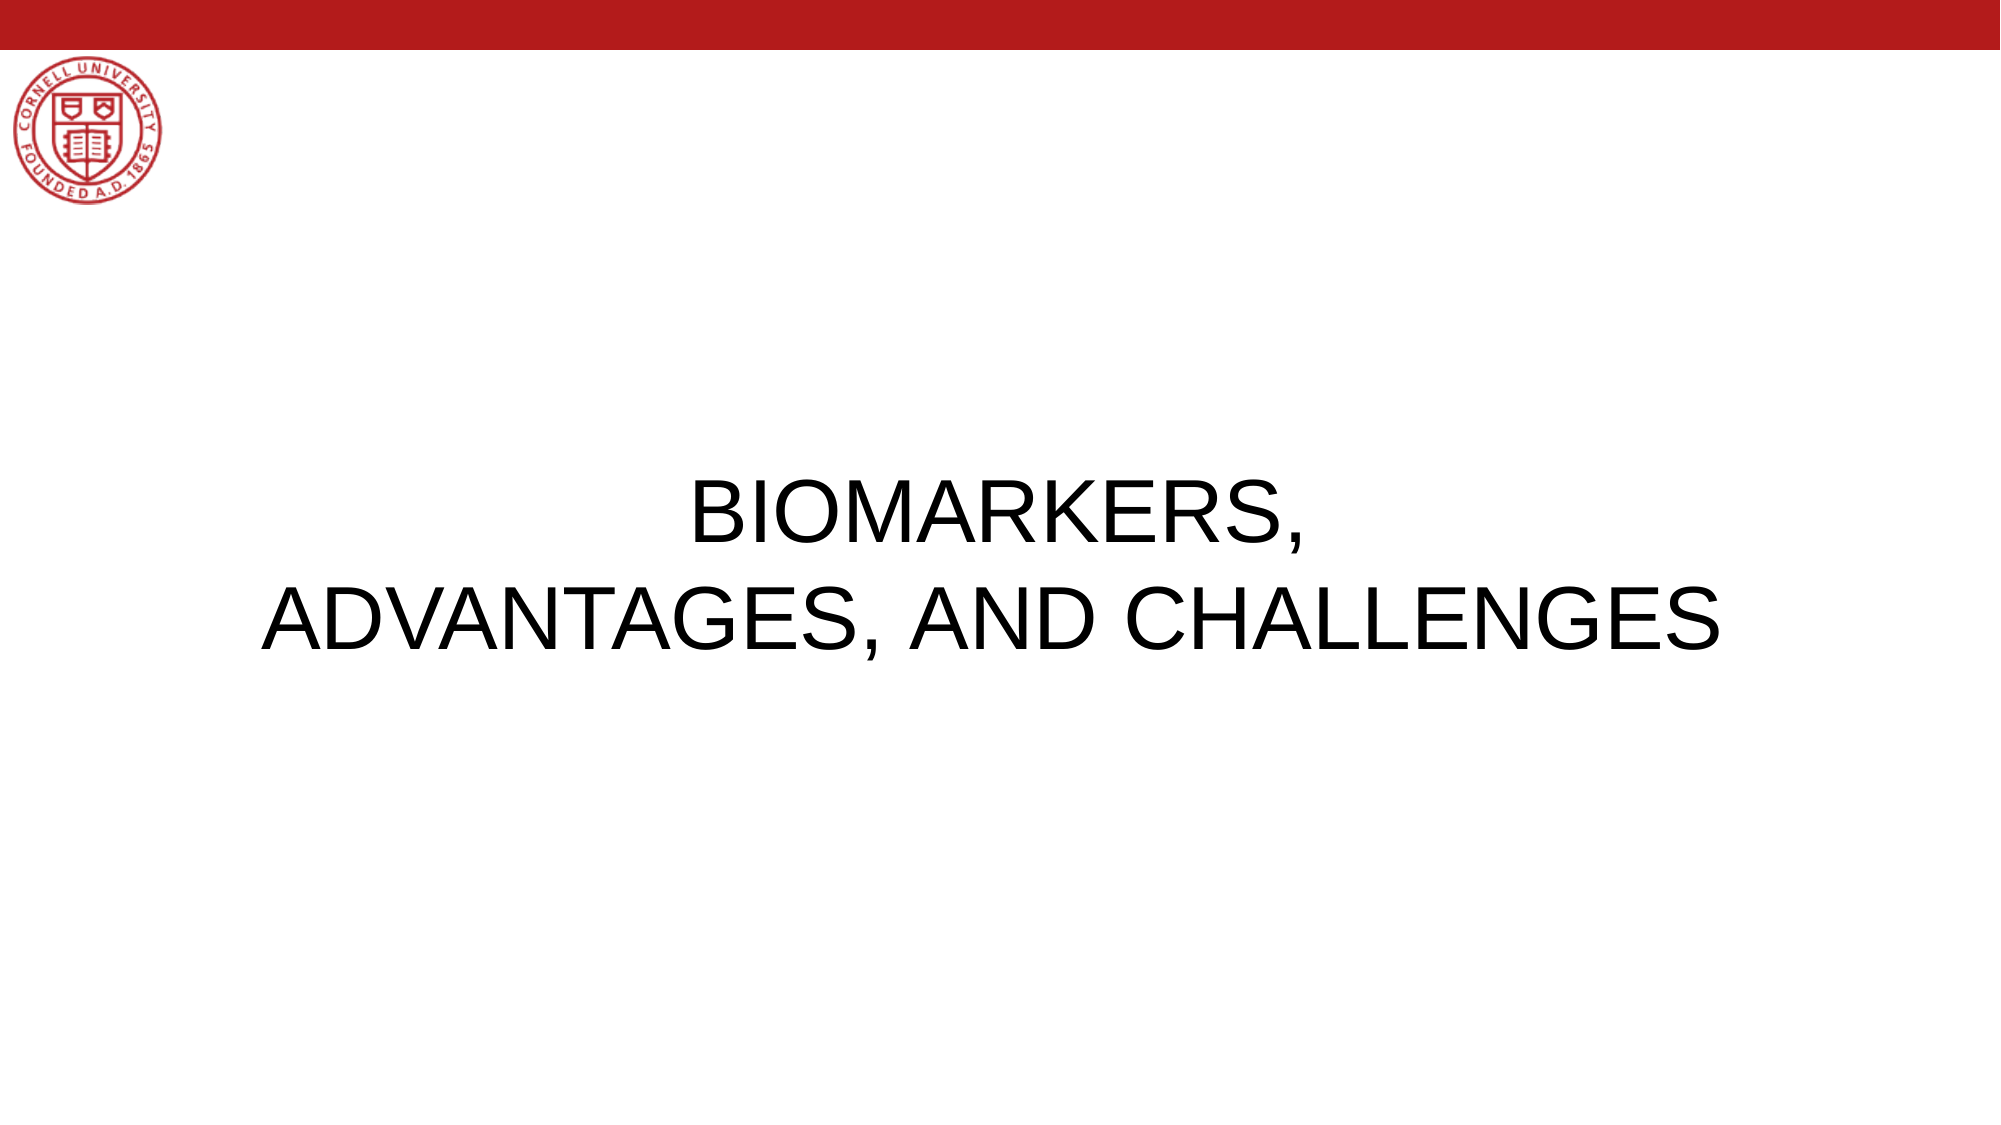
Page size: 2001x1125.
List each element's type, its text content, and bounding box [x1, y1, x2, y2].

picture [13, 56, 164, 205]
title BIOMARKERS, ADVANTAGES, AND CHALLENGES [259, 450, 1741, 668]
picture [0, 0, 2000, 50]
